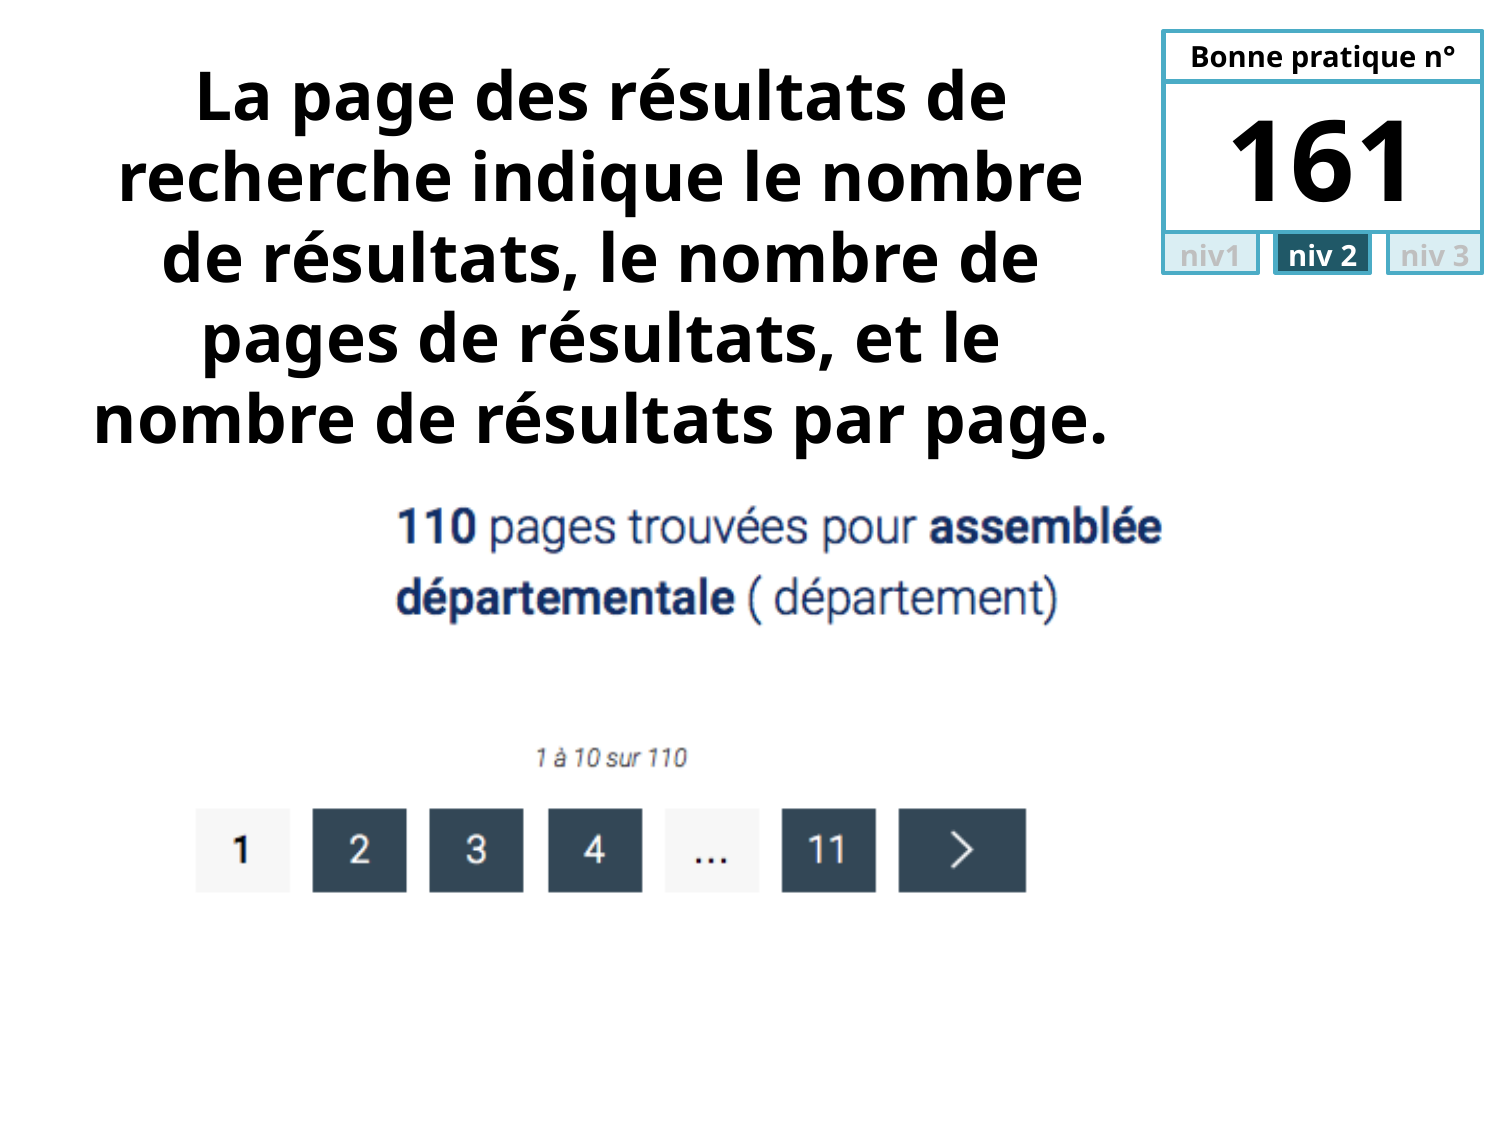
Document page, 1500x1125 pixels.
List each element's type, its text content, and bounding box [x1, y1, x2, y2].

picture [88, 692, 1135, 941]
picture [371, 479, 1429, 662]
title La page des résultats de recherche indique le nombre de résultats, le nombre de pages de résultats, et le nombre de résultats par page. [75, 45, 1128, 233]
list 161 [1161, 79, 1484, 234]
